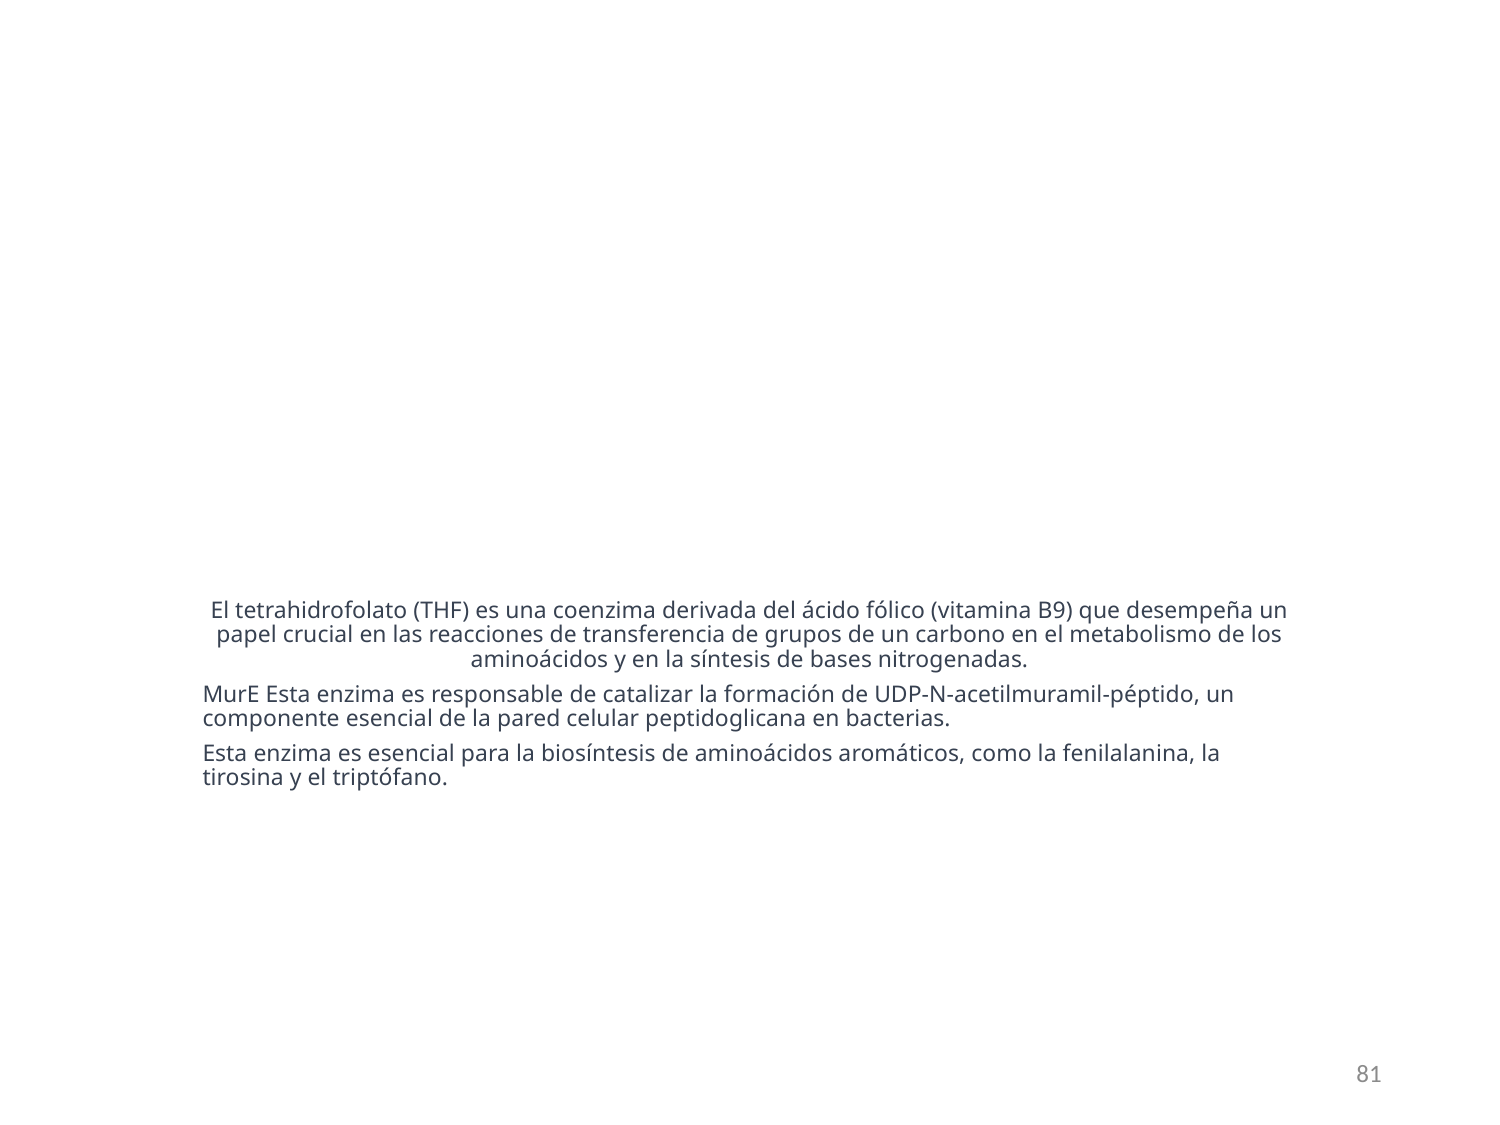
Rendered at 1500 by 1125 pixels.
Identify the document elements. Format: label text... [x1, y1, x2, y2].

subtitle El tetrahidrofolato (THF) es una coenzima derivada del ácido fólico (vitamina B9) que desempeña un papel crucial en las reacciones de transferencia de grupos de un carbono en el metabolismo de los aminoácidos y en la síntesis de bases nitrogenadas. MurE Esta enzima es responsable de catalizar la formación de UDP-N-acetilmuramil-péptido, un componente esencial de la pared celular peptidoglicana en bacterias. Esta enzima es esencial para la biosíntesis de aminoácidos aromáticos, como la fenilalanina, la tirosina y el triptófano. [187, 590, 1313, 863]
slide_number 81 [1059, 1042, 1397, 1103]
